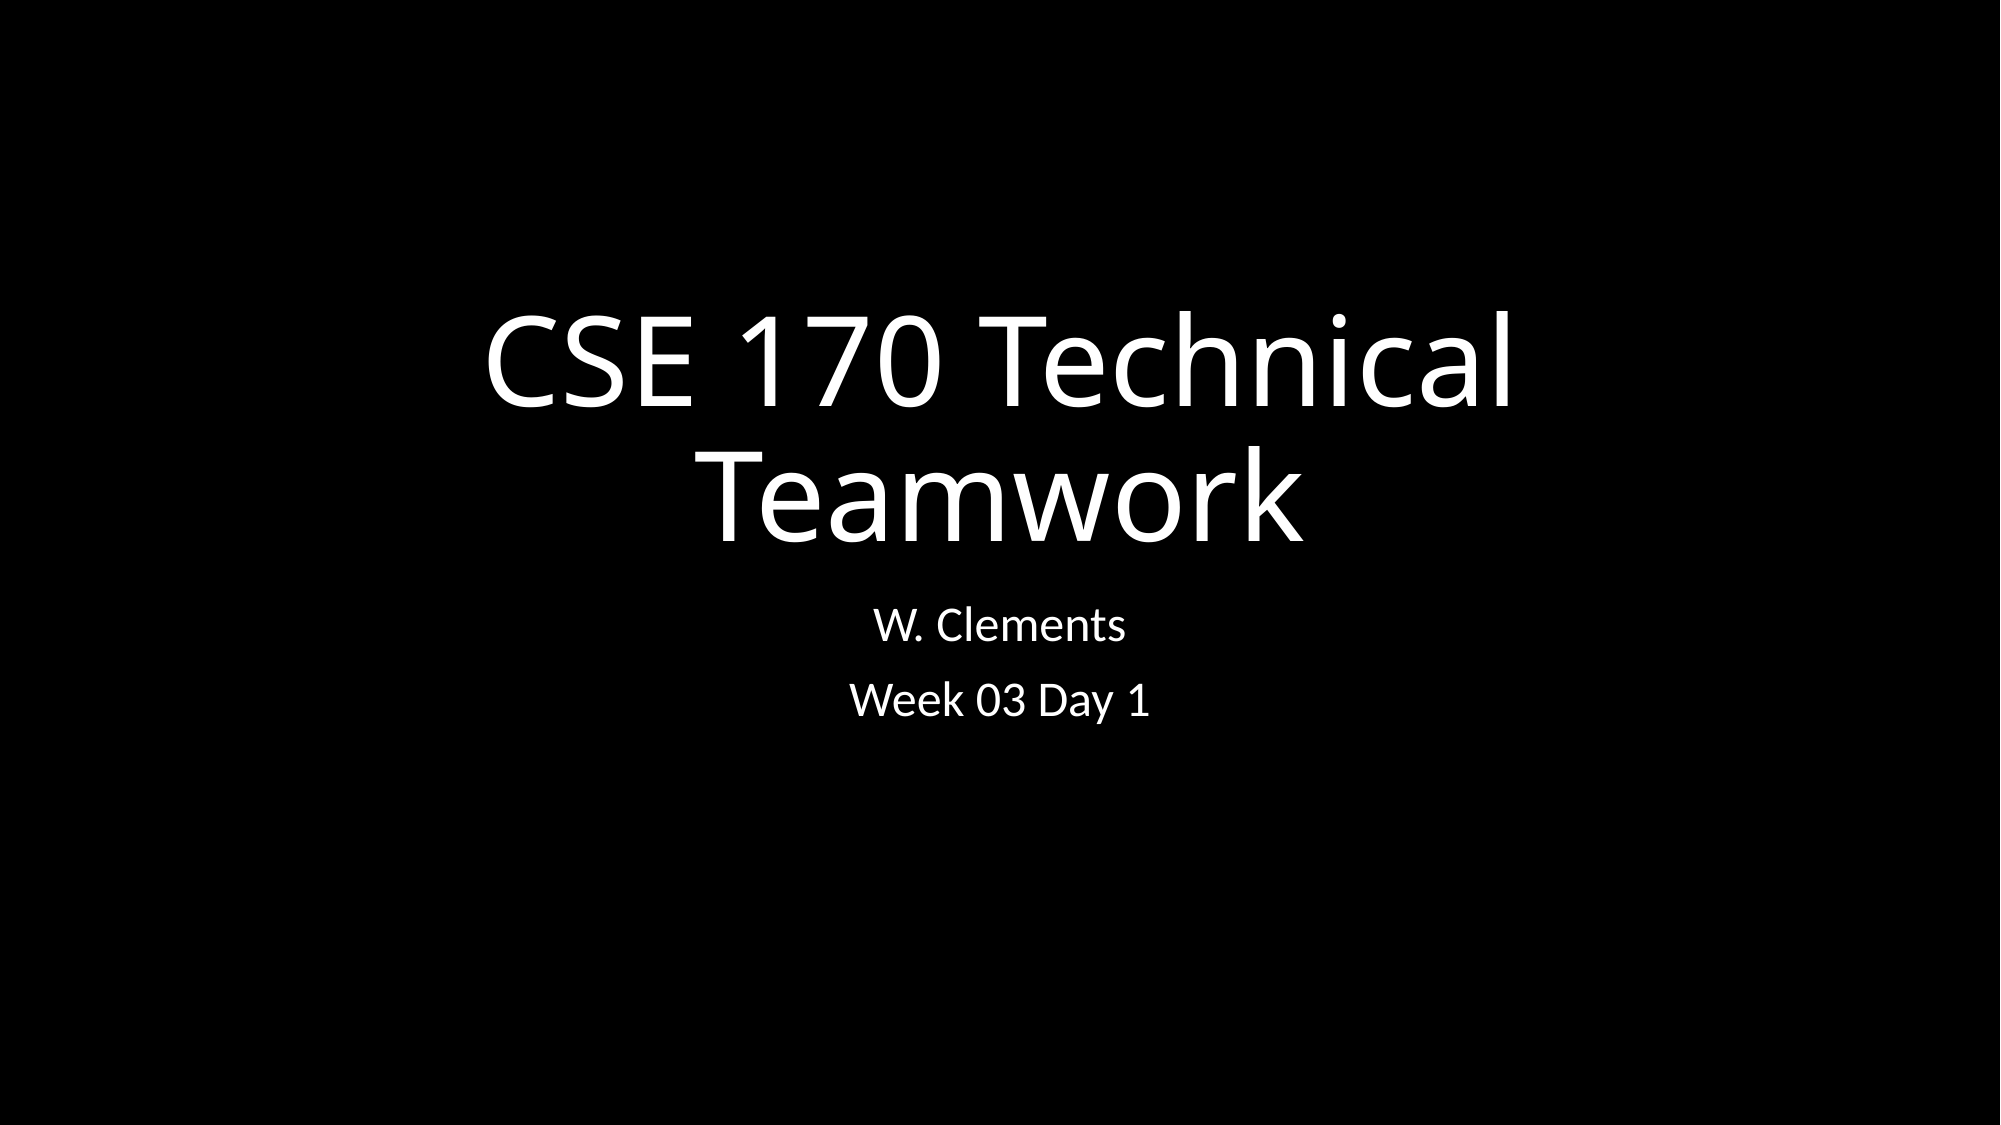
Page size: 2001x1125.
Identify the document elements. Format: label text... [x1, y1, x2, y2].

subtitle W. Clements Week 03 Day 1 [249, 590, 1750, 863]
title CSE 170 Technical Teamwork [249, 184, 1750, 576]
